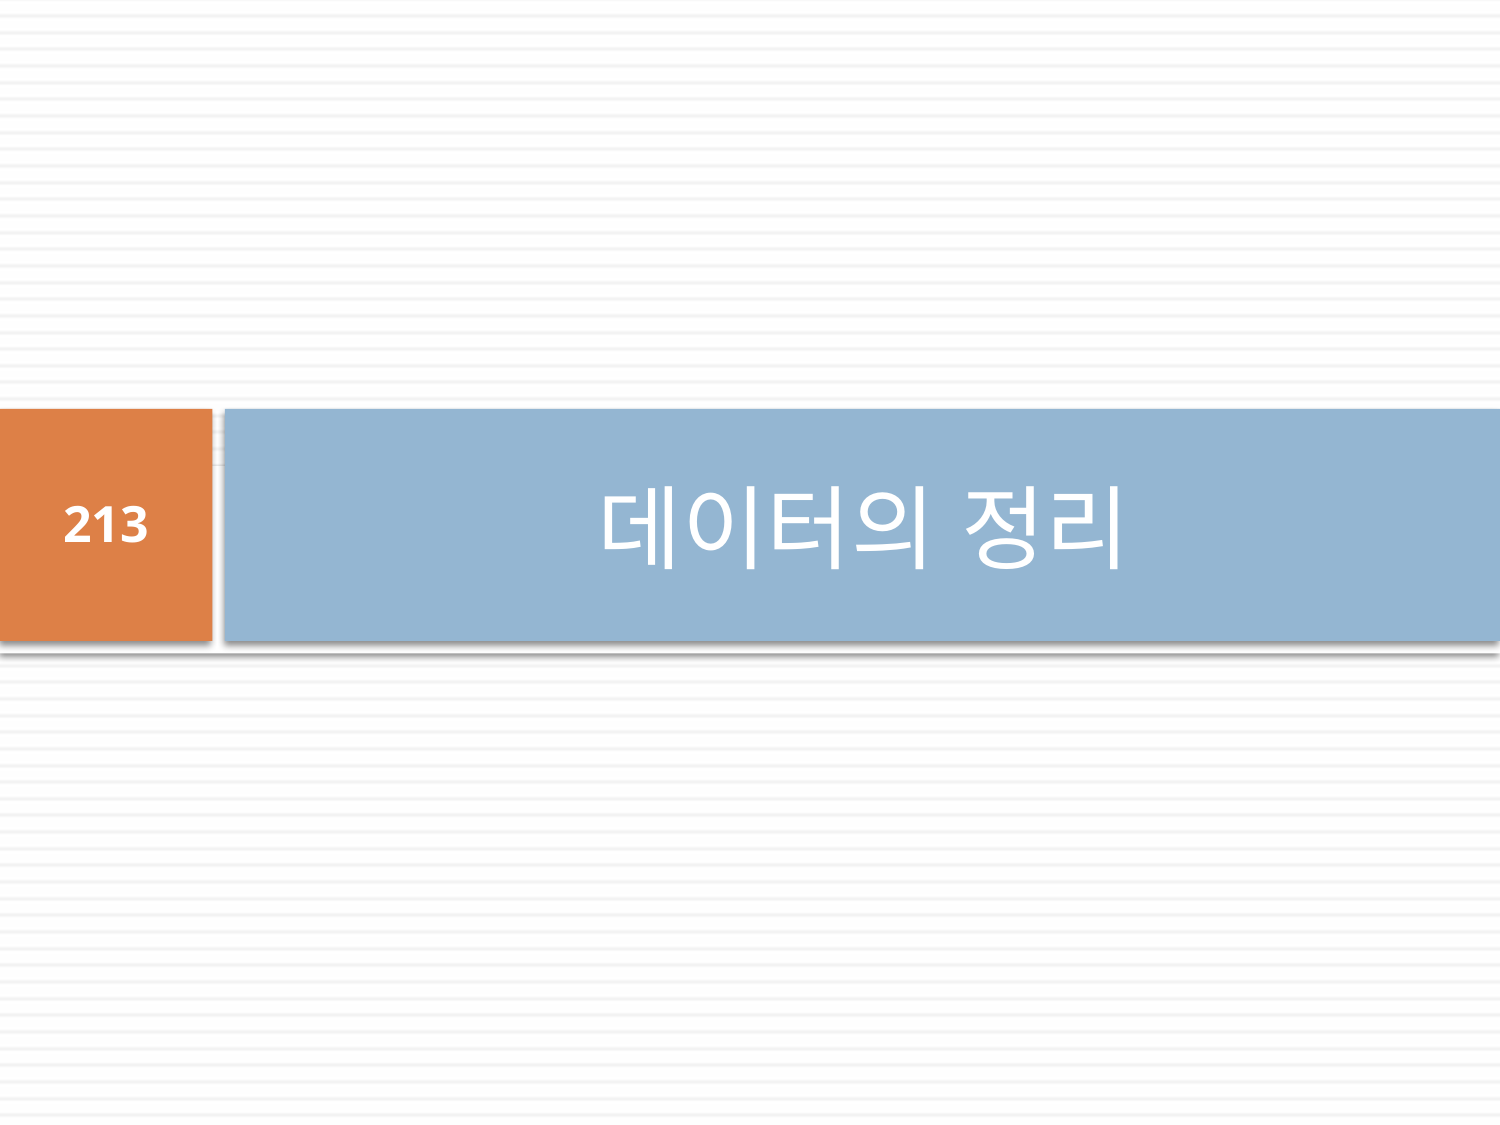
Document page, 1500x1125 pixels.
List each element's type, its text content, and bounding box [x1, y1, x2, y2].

title 데이터의 정리 [238, 444, 1489, 607]
slide_number 213 [0, 469, 213, 585]
